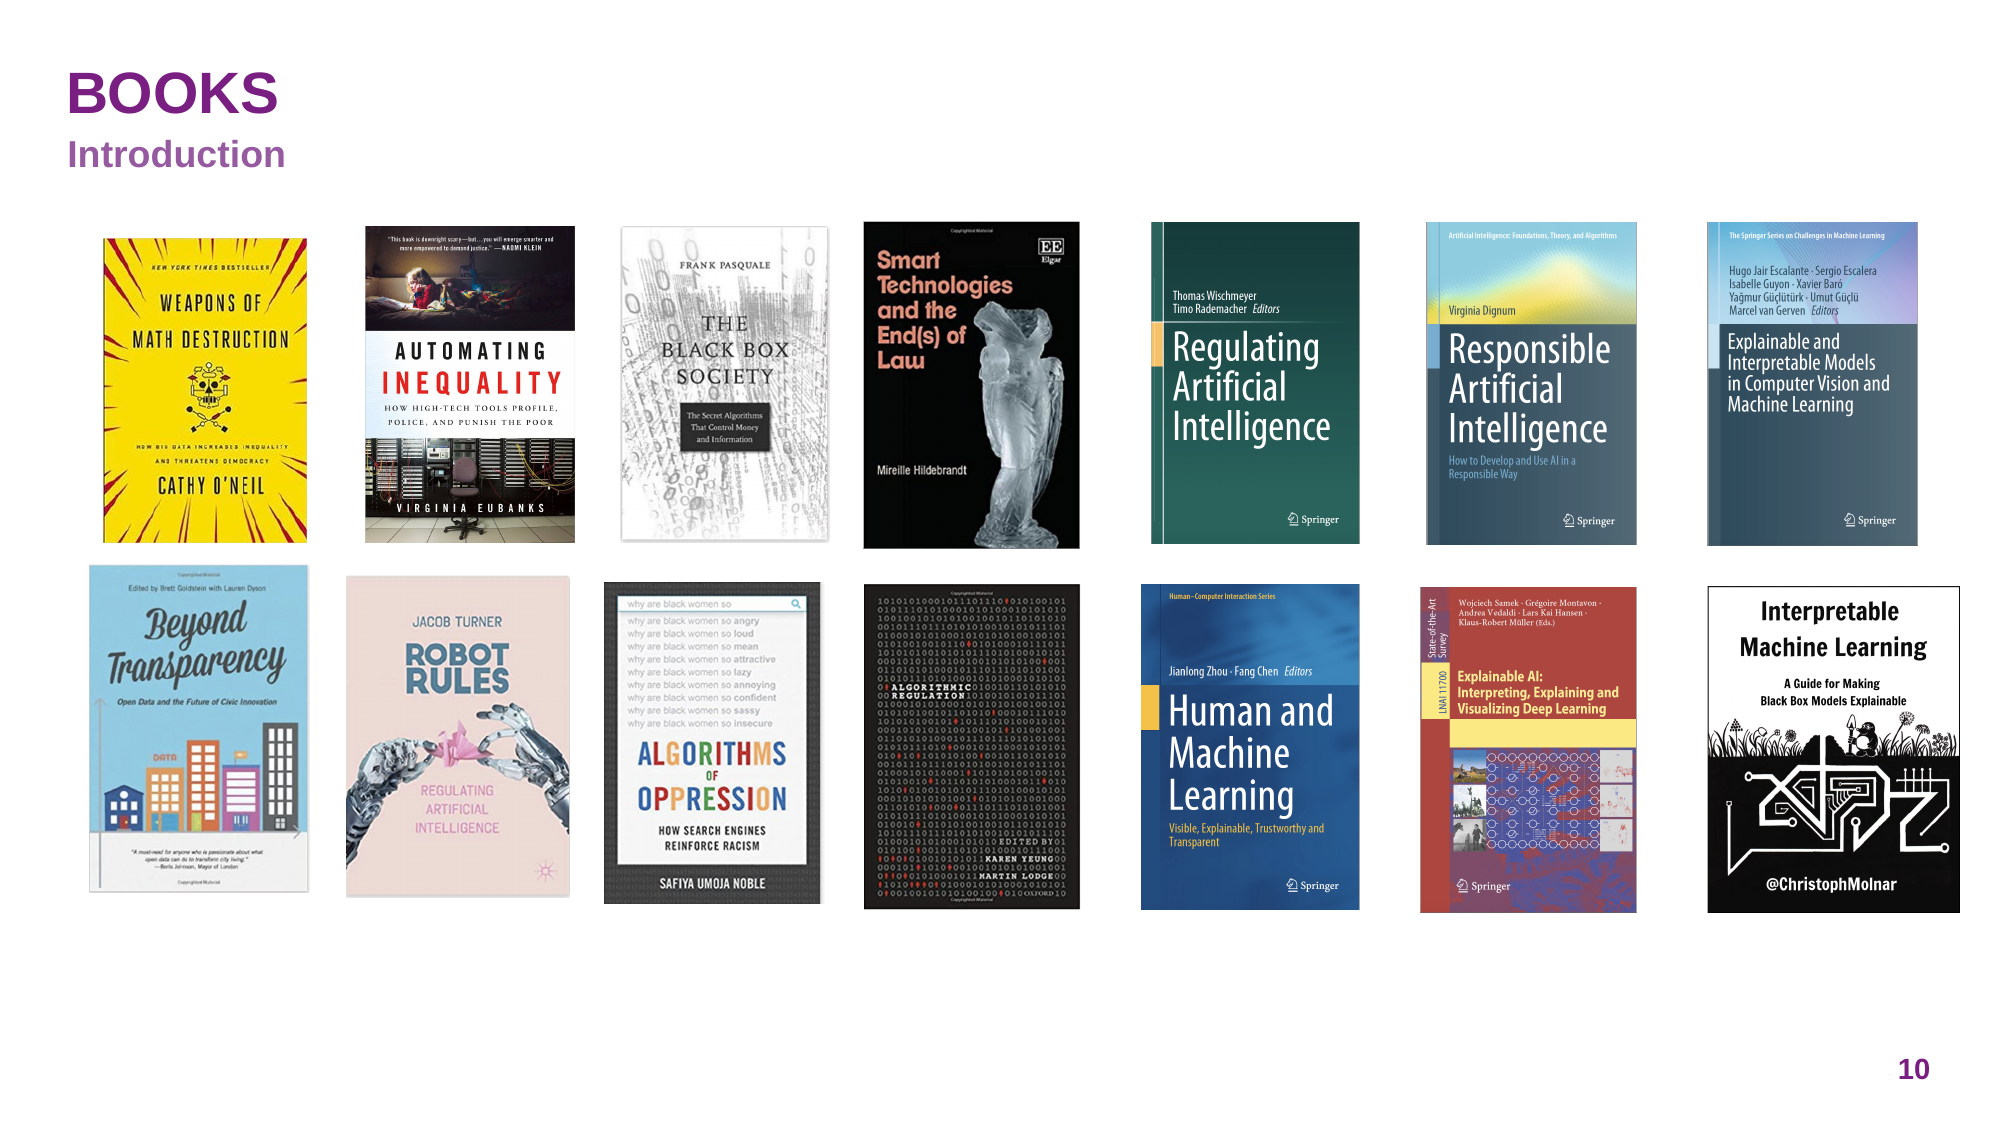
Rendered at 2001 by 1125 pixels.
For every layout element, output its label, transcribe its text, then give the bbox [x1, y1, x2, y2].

picture [1706, 222, 1918, 546]
picture [345, 574, 571, 898]
picture [89, 564, 310, 893]
slide_number 10 [1897, 1053, 1953, 1086]
picture [1425, 222, 1637, 545]
picture [103, 238, 307, 544]
picture [619, 226, 830, 543]
picture [863, 220, 1080, 550]
picture [603, 581, 825, 905]
subtitle Introduction [67, 121, 1929, 192]
picture [864, 584, 1081, 910]
title Books [66, 43, 1929, 126]
picture [1151, 222, 1360, 544]
picture [1420, 587, 1637, 913]
picture [1706, 586, 1960, 913]
picture [364, 226, 575, 543]
picture [1141, 584, 1360, 910]
